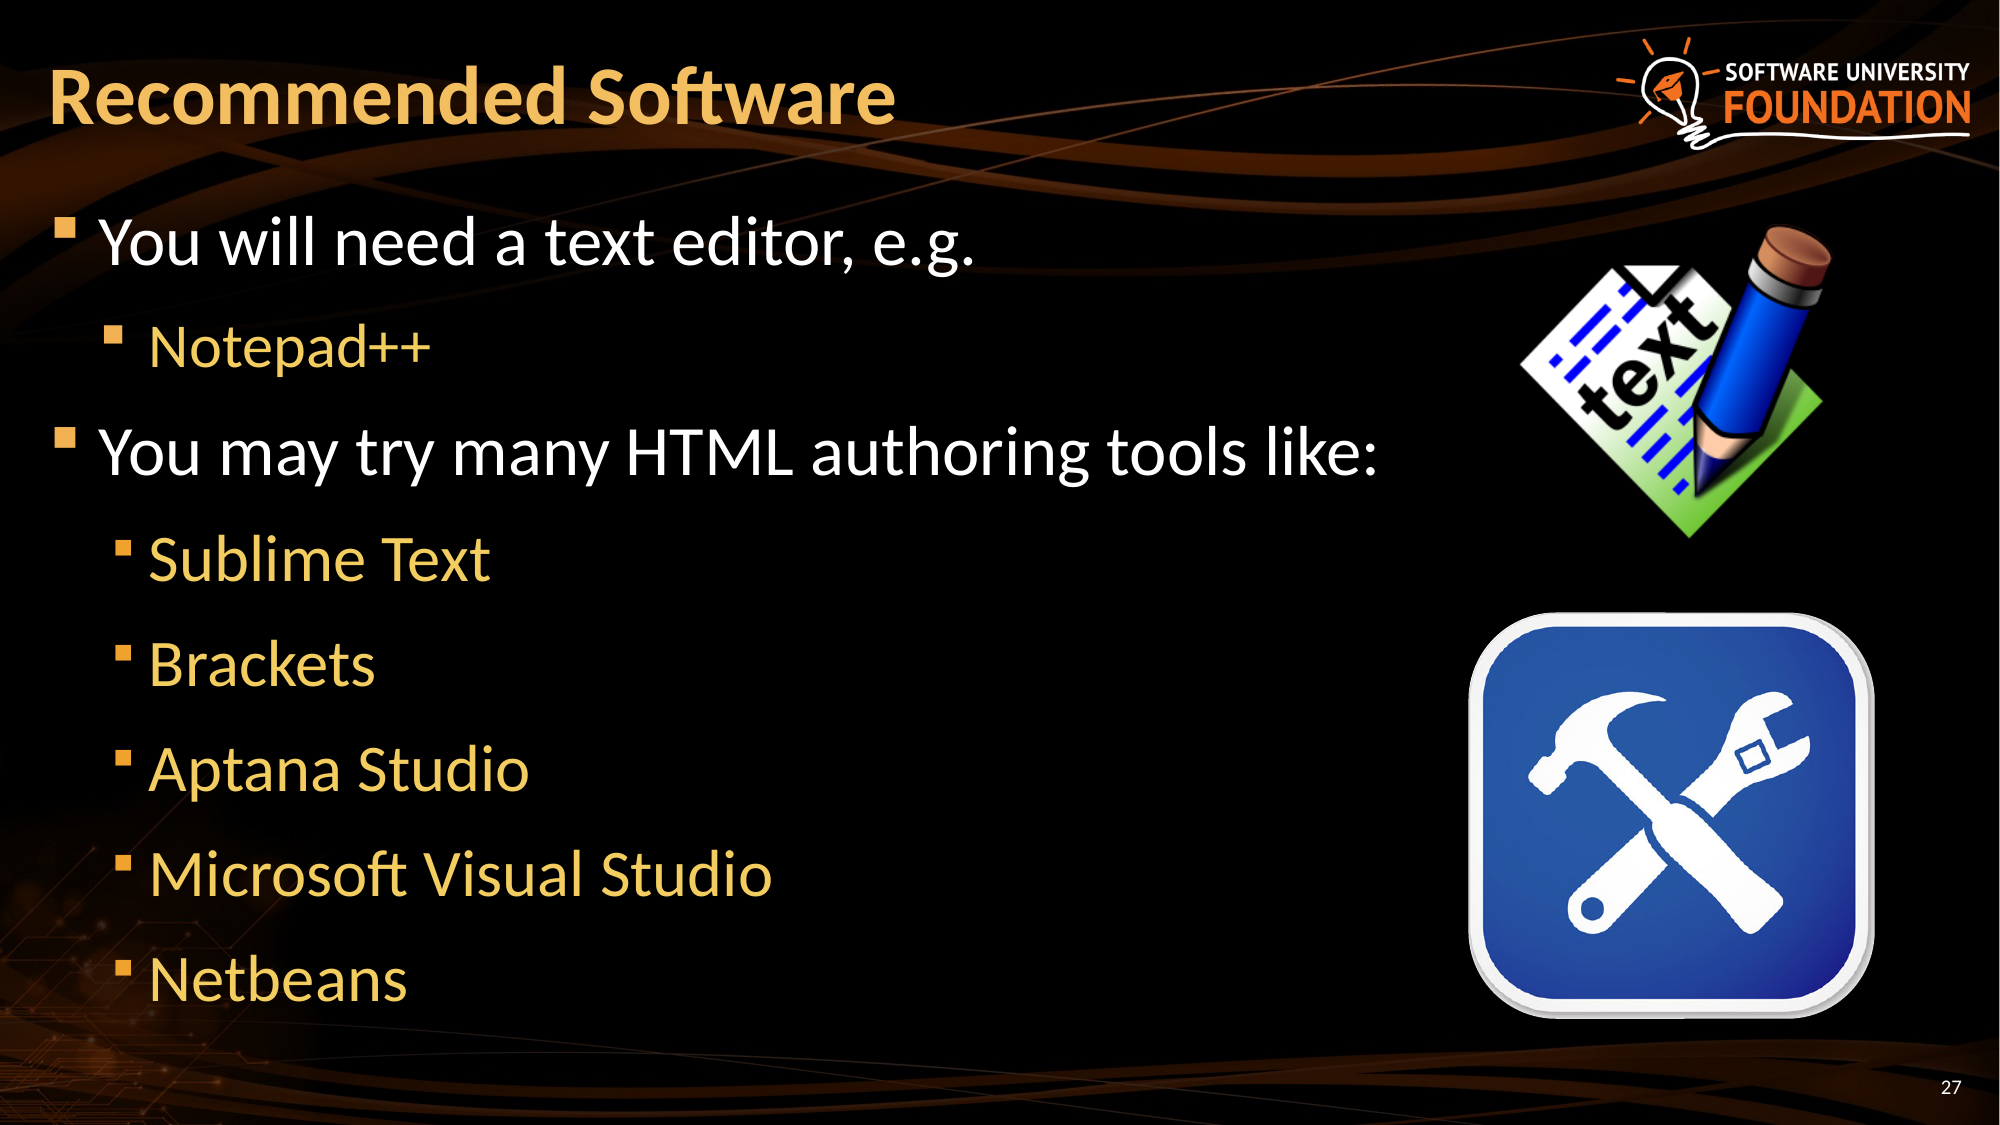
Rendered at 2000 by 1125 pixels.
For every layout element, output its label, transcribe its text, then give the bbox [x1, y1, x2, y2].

picture [0, 0, 2000, 1125]
list You will need a text editor, e.g. Notepad++ You may try many HTML authoring tools like: Sublime Text Brackets Aptana Studio Microsoft Visual Studio Netbeans [31, 188, 1968, 1103]
title Recommended Software [30, 6, 1602, 189]
